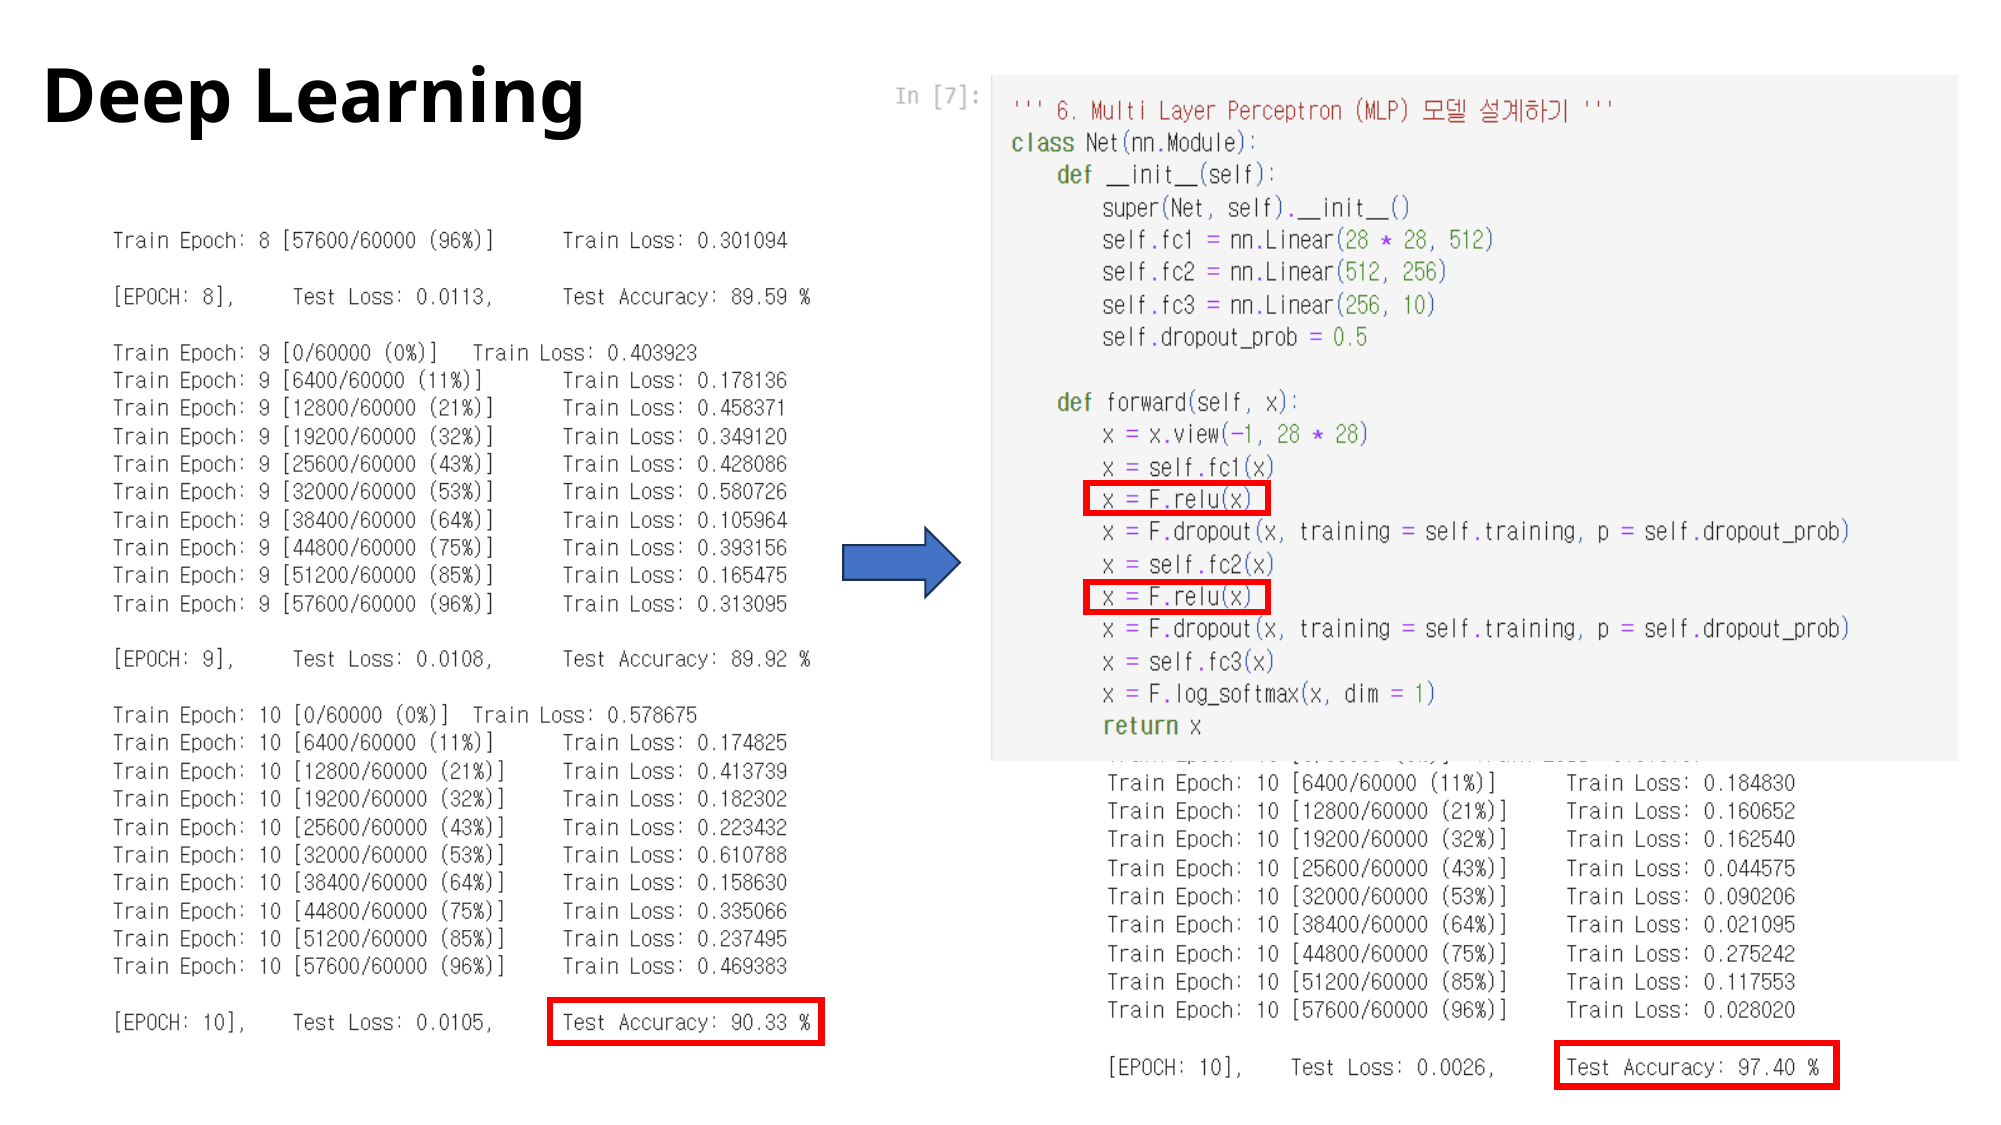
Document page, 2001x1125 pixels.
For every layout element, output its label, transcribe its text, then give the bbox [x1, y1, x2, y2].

picture [26, 75, 1959, 1100]
title Deep Learning [26, 24, 1752, 173]
